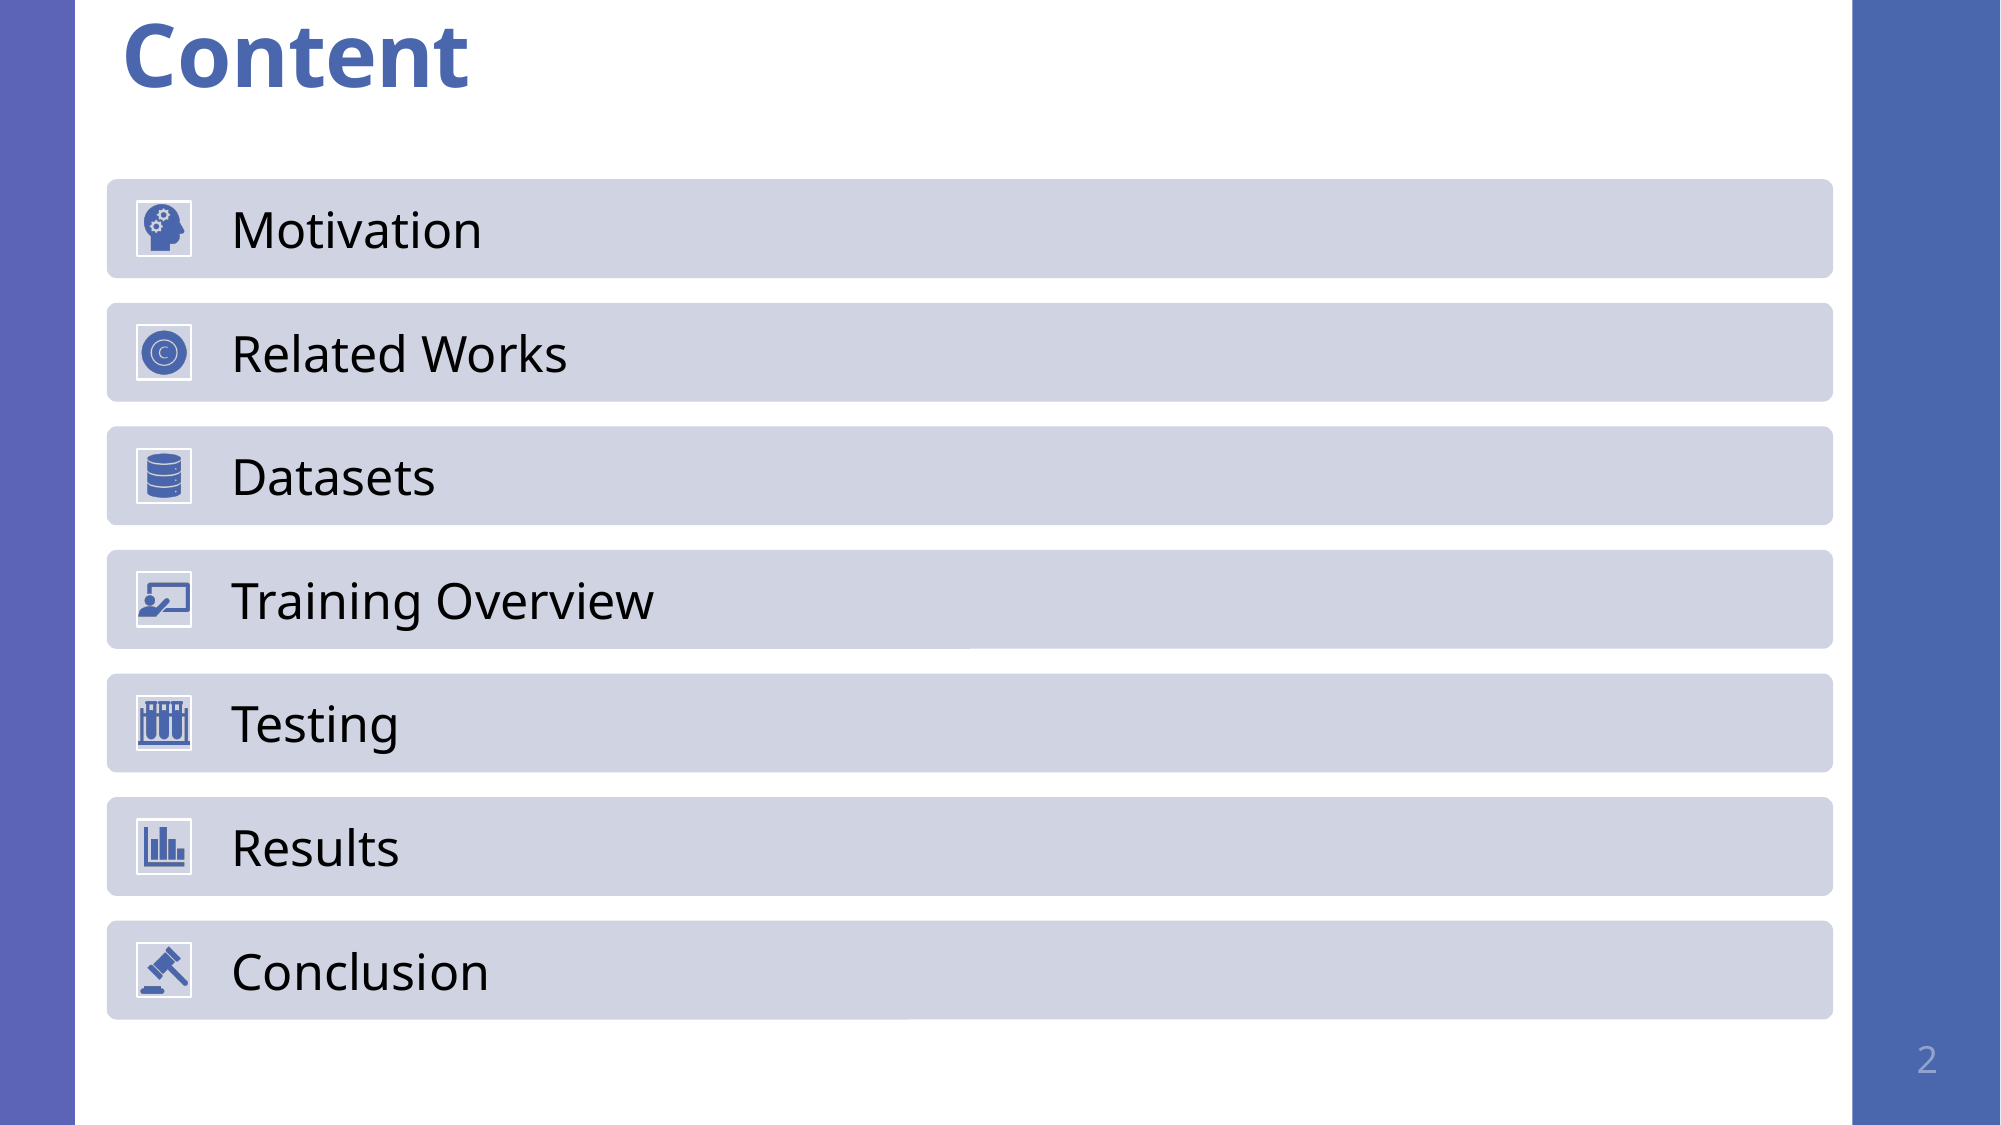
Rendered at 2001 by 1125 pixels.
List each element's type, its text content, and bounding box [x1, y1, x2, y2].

slide_number 2 [1852, 1012, 2000, 1110]
title Content [106, 6, 1331, 114]
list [106, 178, 1834, 1020]
